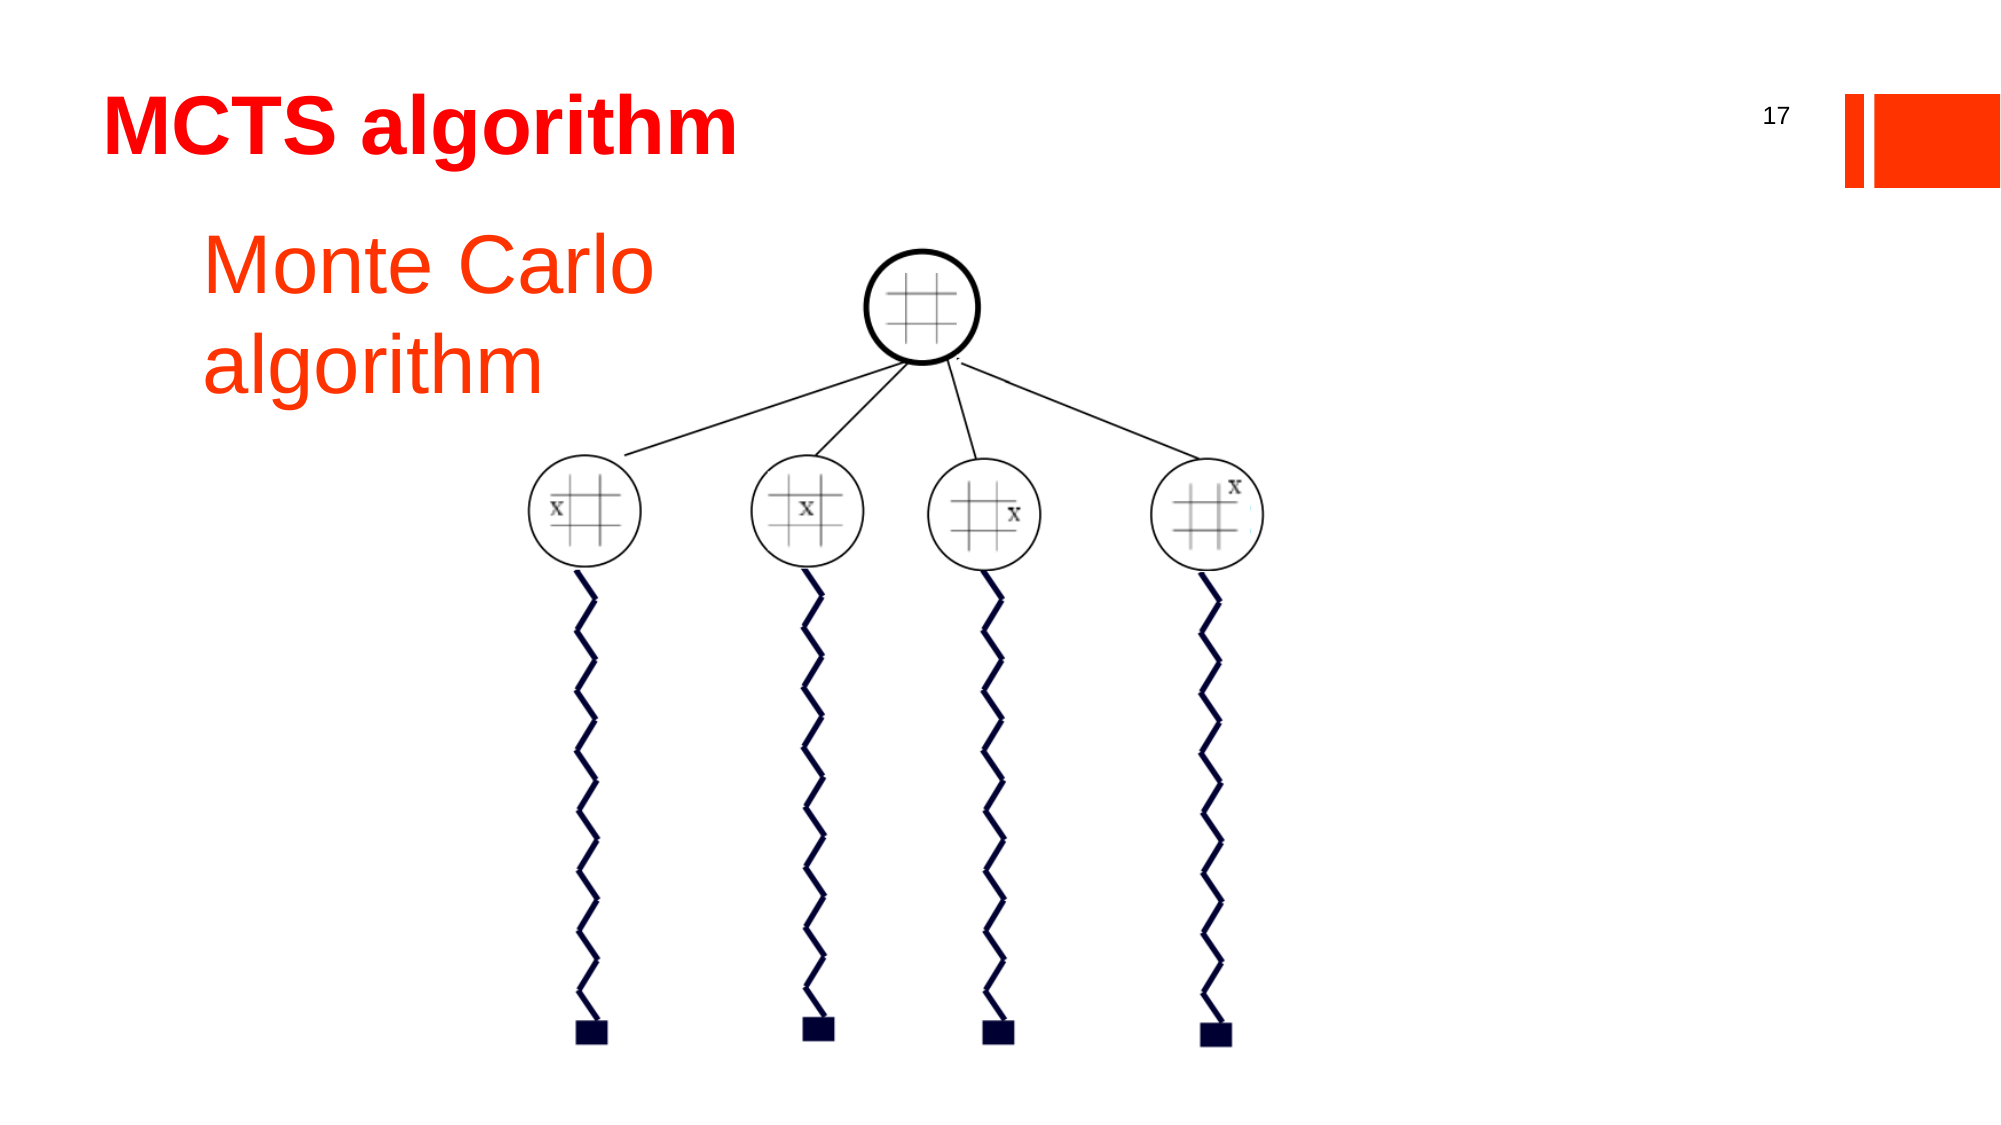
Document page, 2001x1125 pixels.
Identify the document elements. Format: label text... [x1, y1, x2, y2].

text_box Monte Carlo algorithm [187, 82, 1788, 419]
picture [518, 240, 1290, 1089]
slide_number 17 [1599, 90, 1806, 140]
text_box MCTS algorithm [87, 55, 1842, 200]
